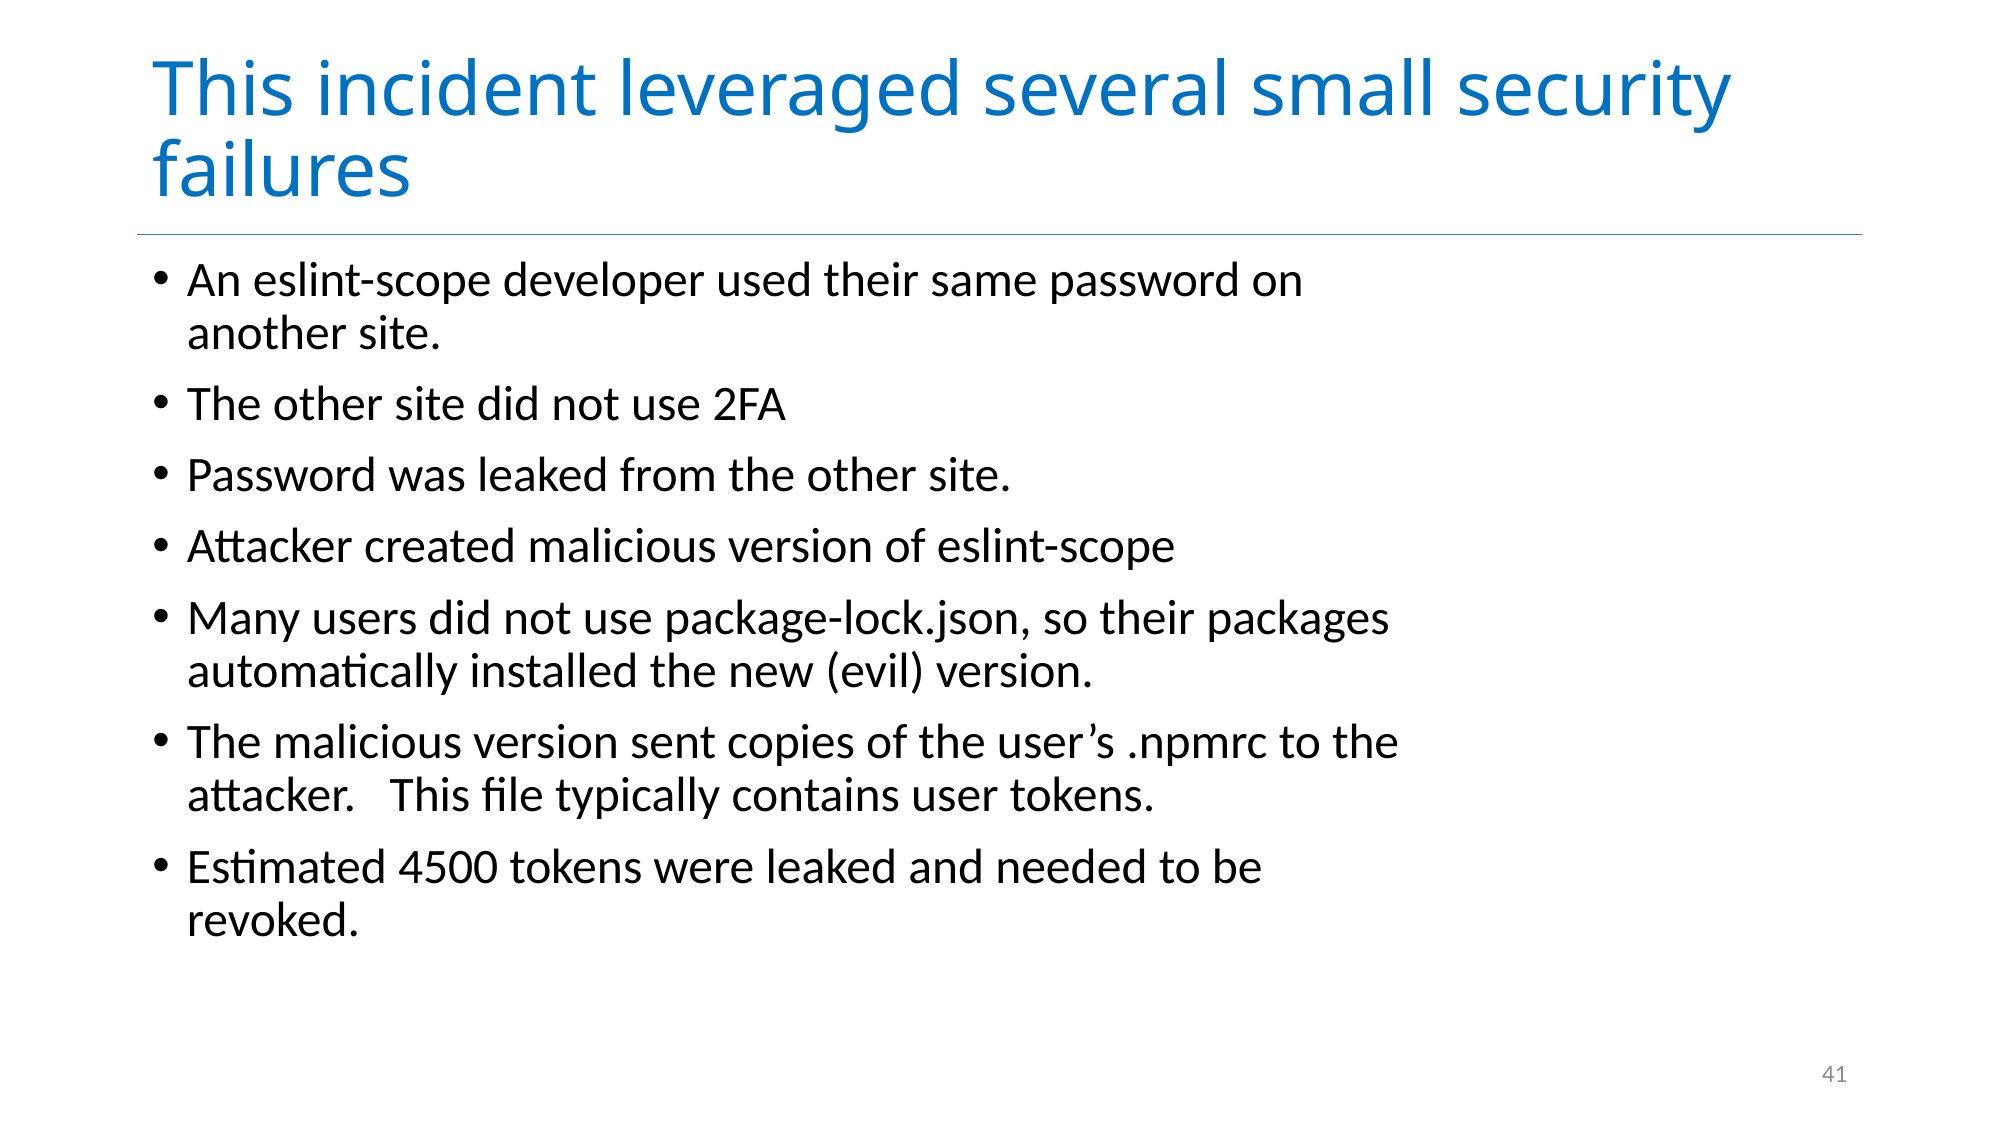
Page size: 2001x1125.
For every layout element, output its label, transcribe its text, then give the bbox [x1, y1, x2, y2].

list An eslint-scope developer used their same password on another site. The other site did not use 2FA Password was leaked from the other site. Attacker created malicious version of eslint-scope Many users did not use package-lock.json, so their packages automatically installed the new (evil) version. The malicious version sent copies of the user’s .npmrc to the attacker. This file typically contains user tokens. Estimated 4500 tokens were leaked and needed to be revoked. [137, 246, 1432, 960]
slide_number 41 [1412, 1042, 1863, 1103]
title This incident leveraged several small security failures [137, 3, 1863, 221]
